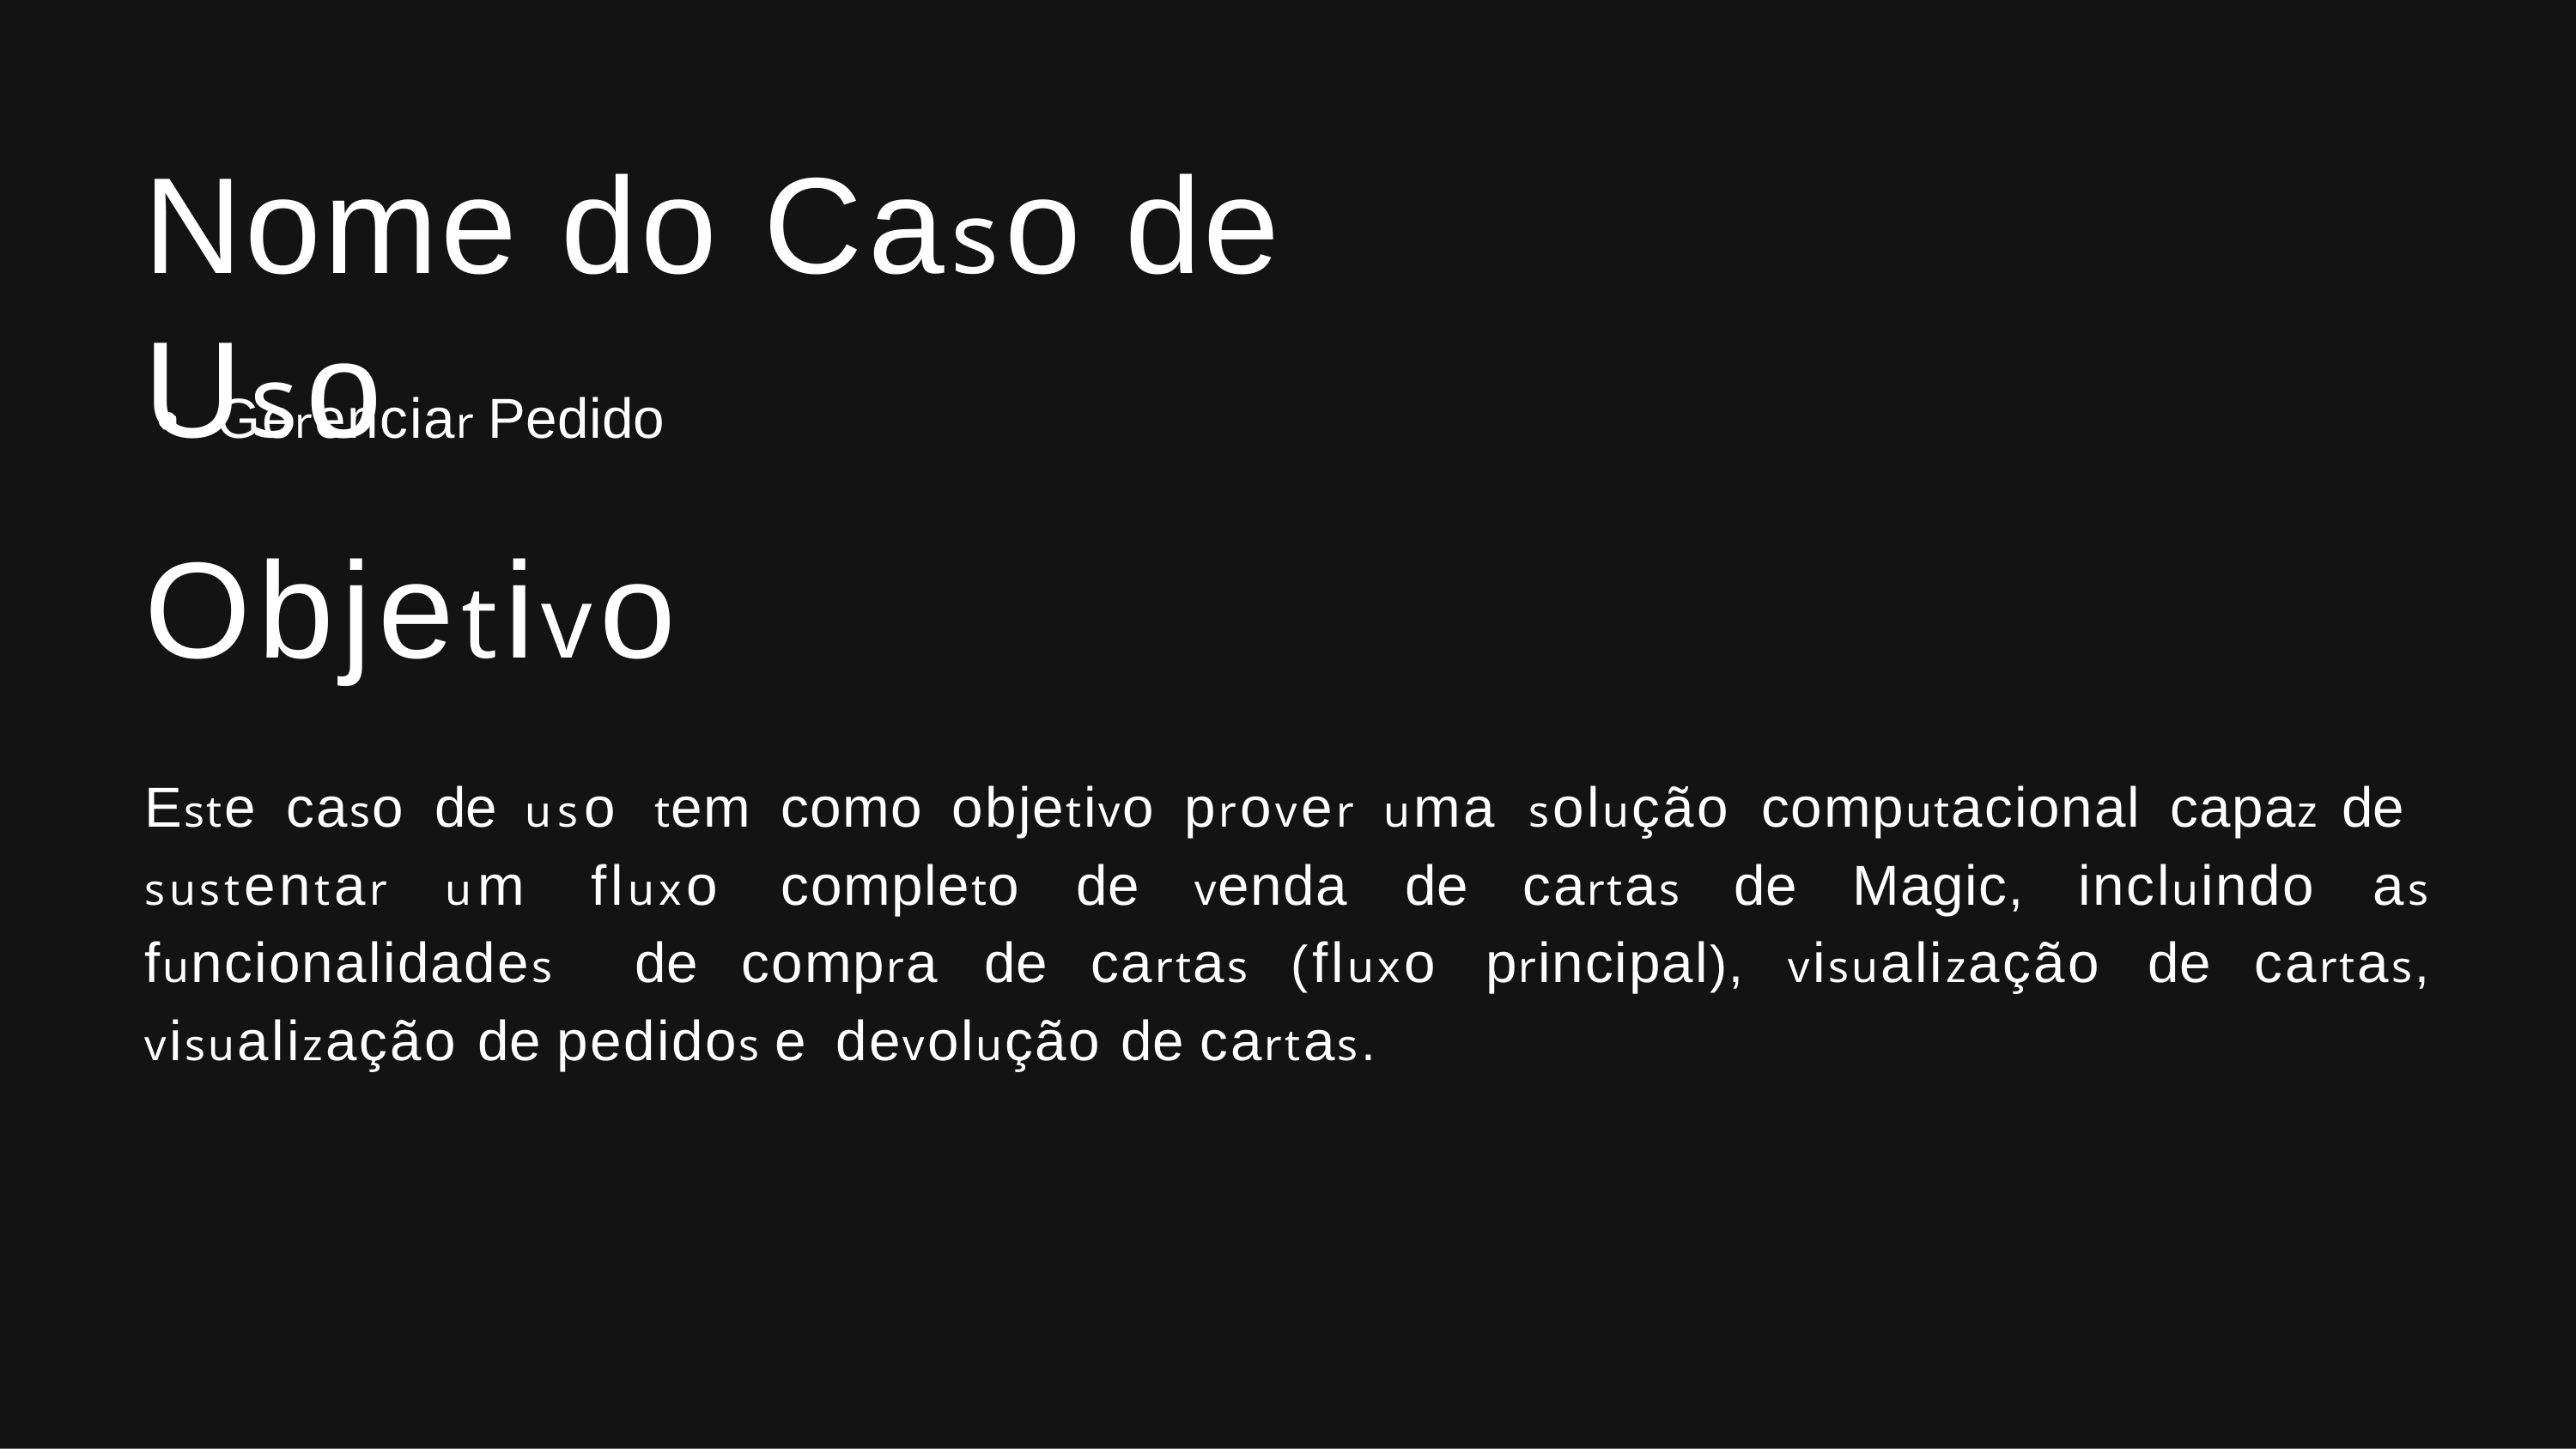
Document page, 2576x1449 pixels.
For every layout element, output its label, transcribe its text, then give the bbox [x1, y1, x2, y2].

text_box Objetivo [143, 519, 687, 686]
title Nome do Caso de Uso [142, 134, 1532, 465]
text_box Este caso de uso tem como objetivo prover uma solução computacional capaz de sustentar um fluxo completo de venda de cartas de Magic, incluindo as funcionalidades de compra de cartas (fluxo principal), visualização de cartas, visualização de pedidos e devolução de cartas. [143, 759, 2433, 1072]
text_box [159, 412, 177, 430]
text_box Gerenciar Pedido [215, 379, 671, 450]
